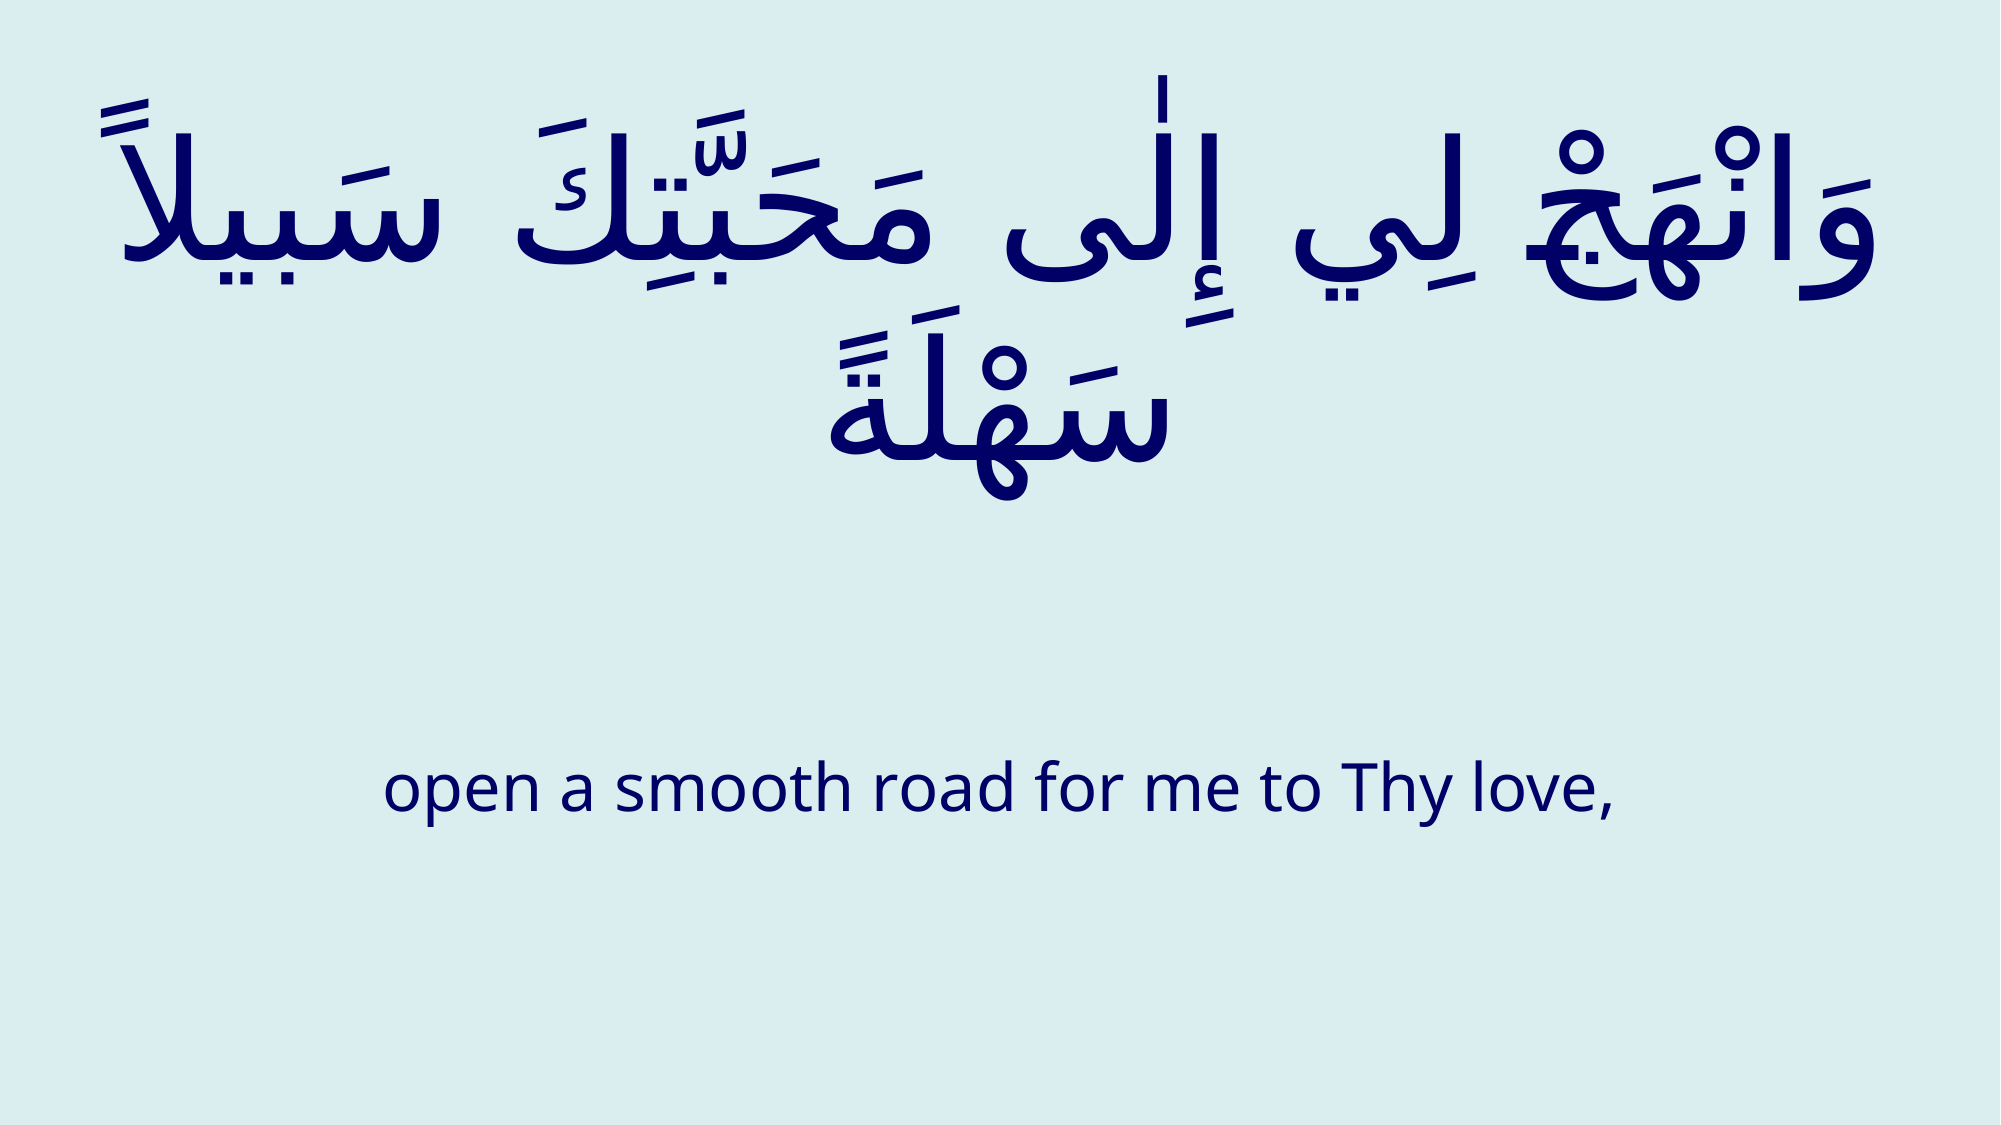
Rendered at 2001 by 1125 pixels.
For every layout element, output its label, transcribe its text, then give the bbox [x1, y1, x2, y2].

list open a smooth road for me to Thy love, [356, 737, 1644, 1050]
title وَانْهَجْ لِي إِلٰى مَحَبَّتِكَ سَبيلاً سَهْلَةً [0, 200, 2000, 388]
